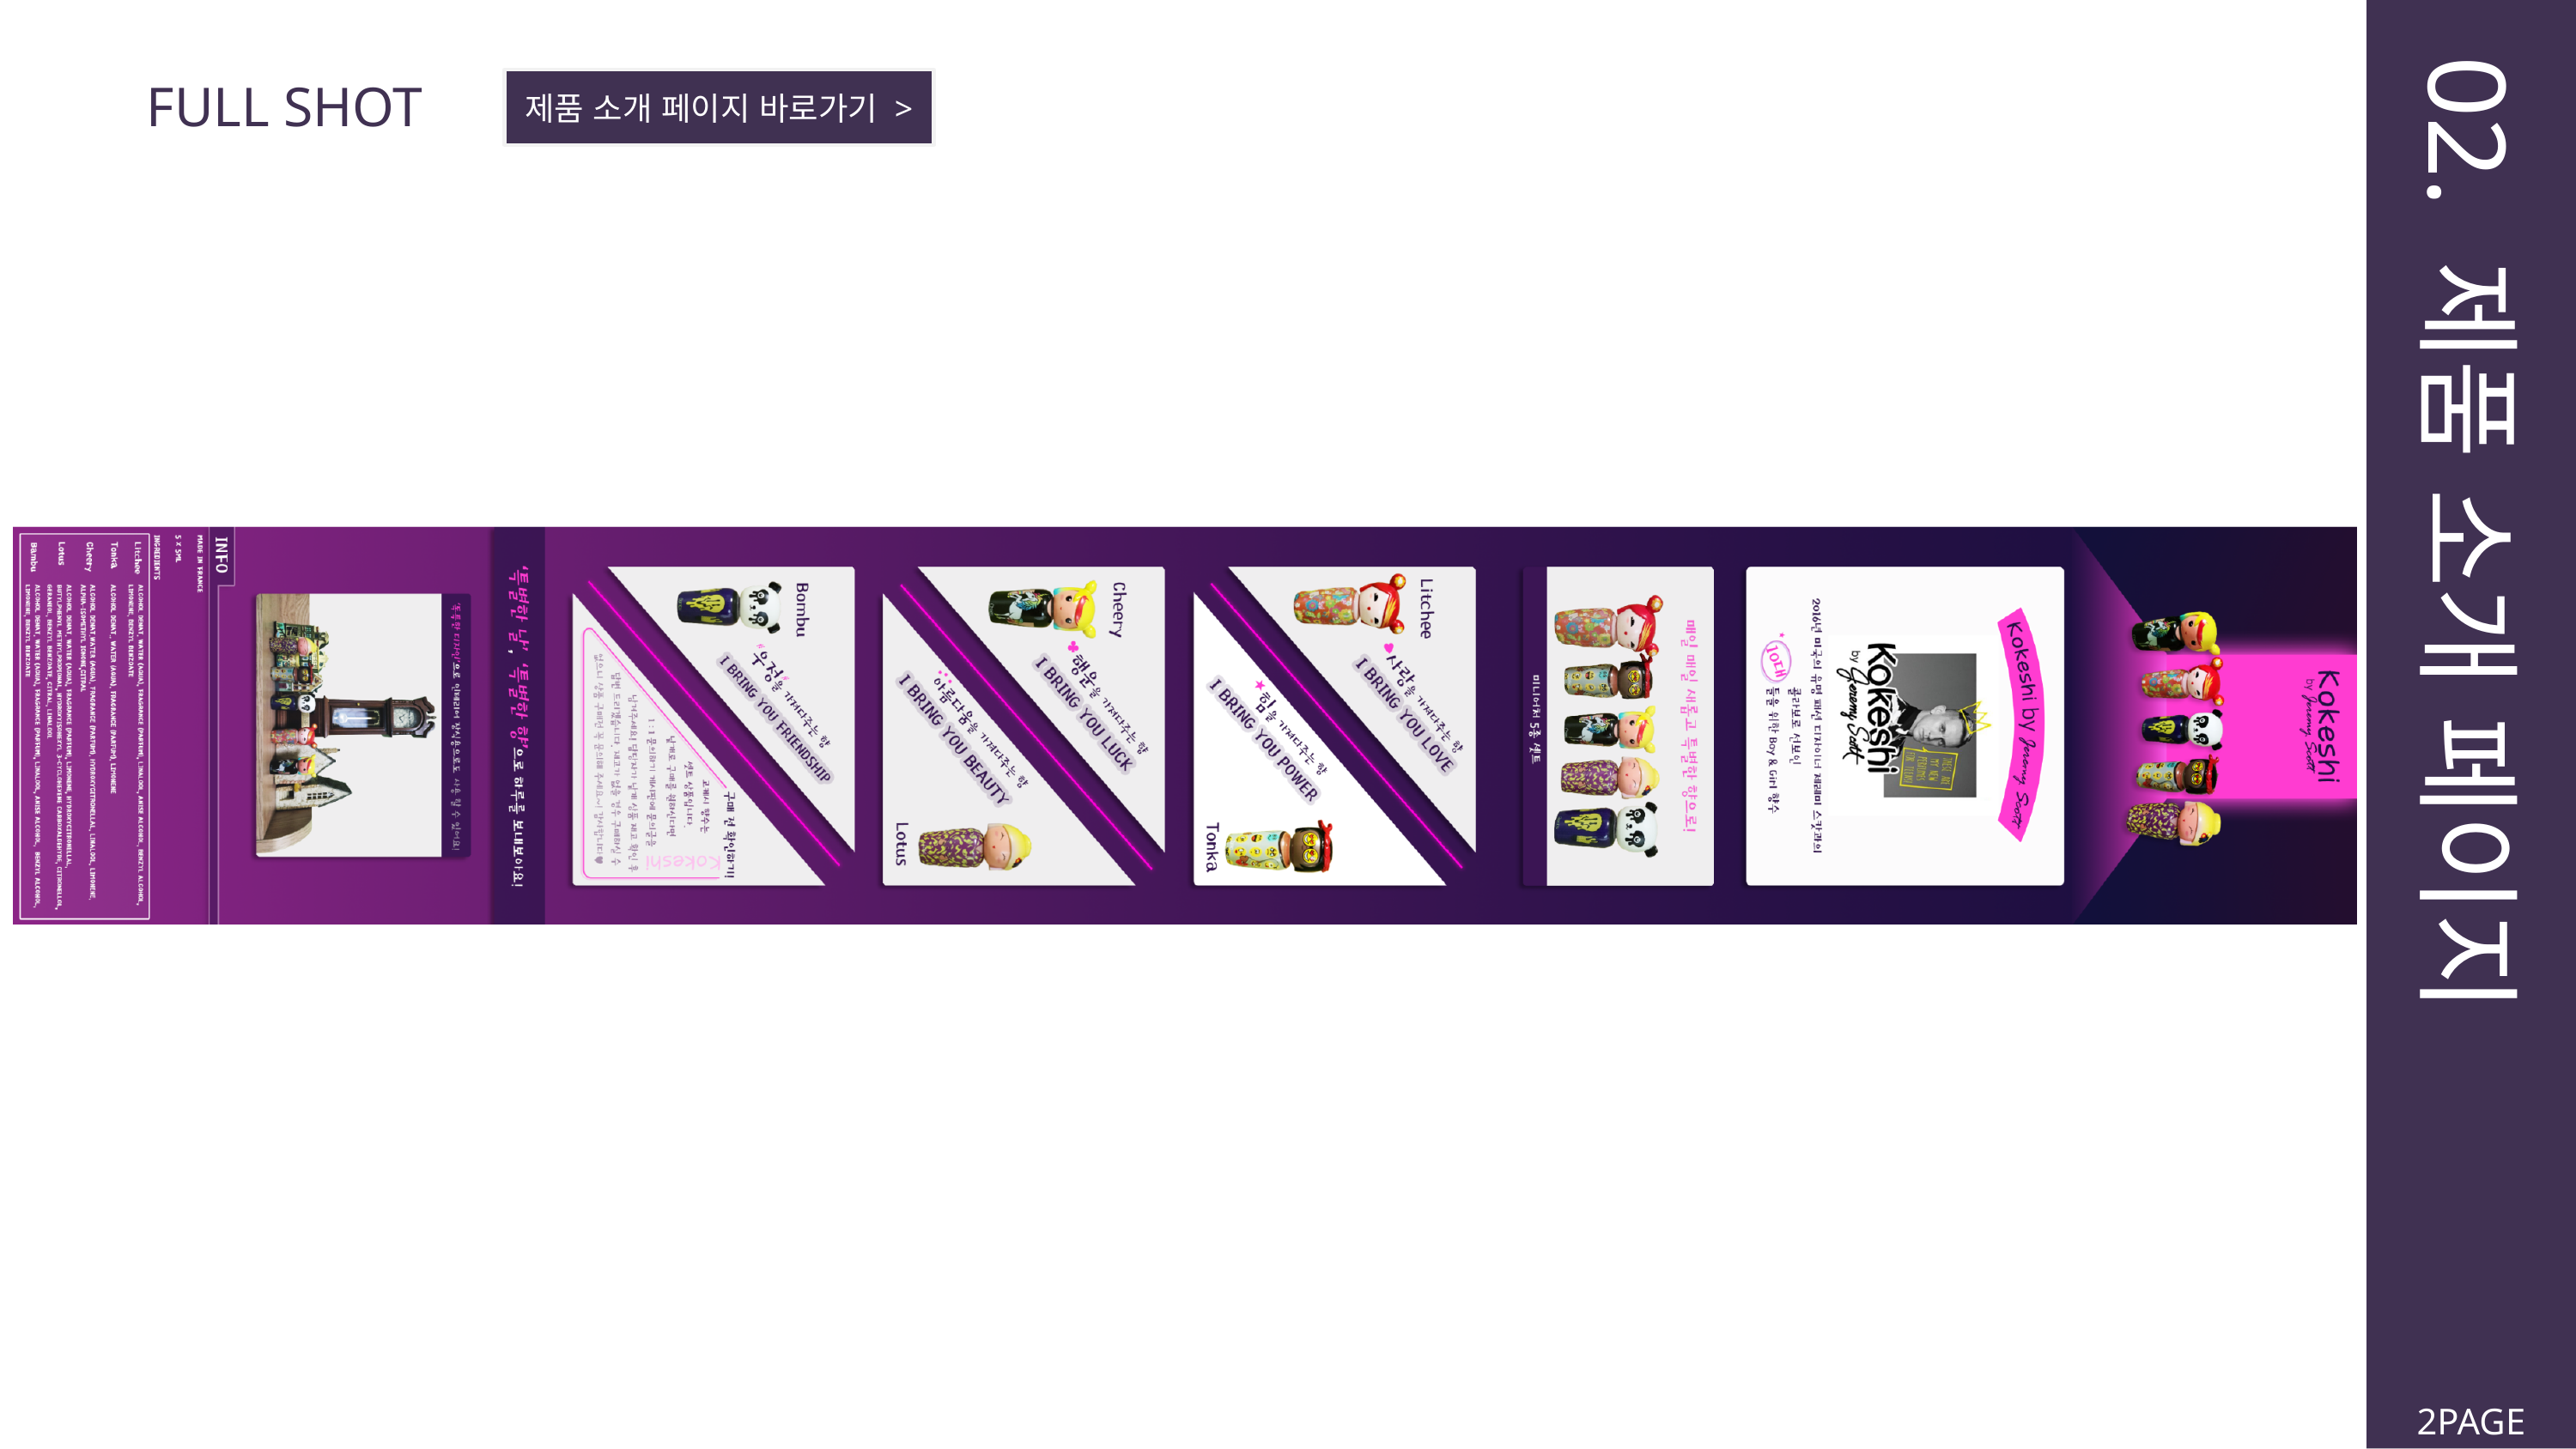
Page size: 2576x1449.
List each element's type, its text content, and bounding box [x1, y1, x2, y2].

text_box FULL SHOT [133, 66, 436, 144]
text_box 2PAGE [2403, 1391, 2539, 1448]
text_box 제품 소개 페이지 바로가기 > [502, 68, 936, 147]
text_box [2365, 0, 2576, 1449]
text_box 02. 제품 소개 페이지 [2401, 43, 2543, 1055]
picture [15, 0, 2354, 1449]
